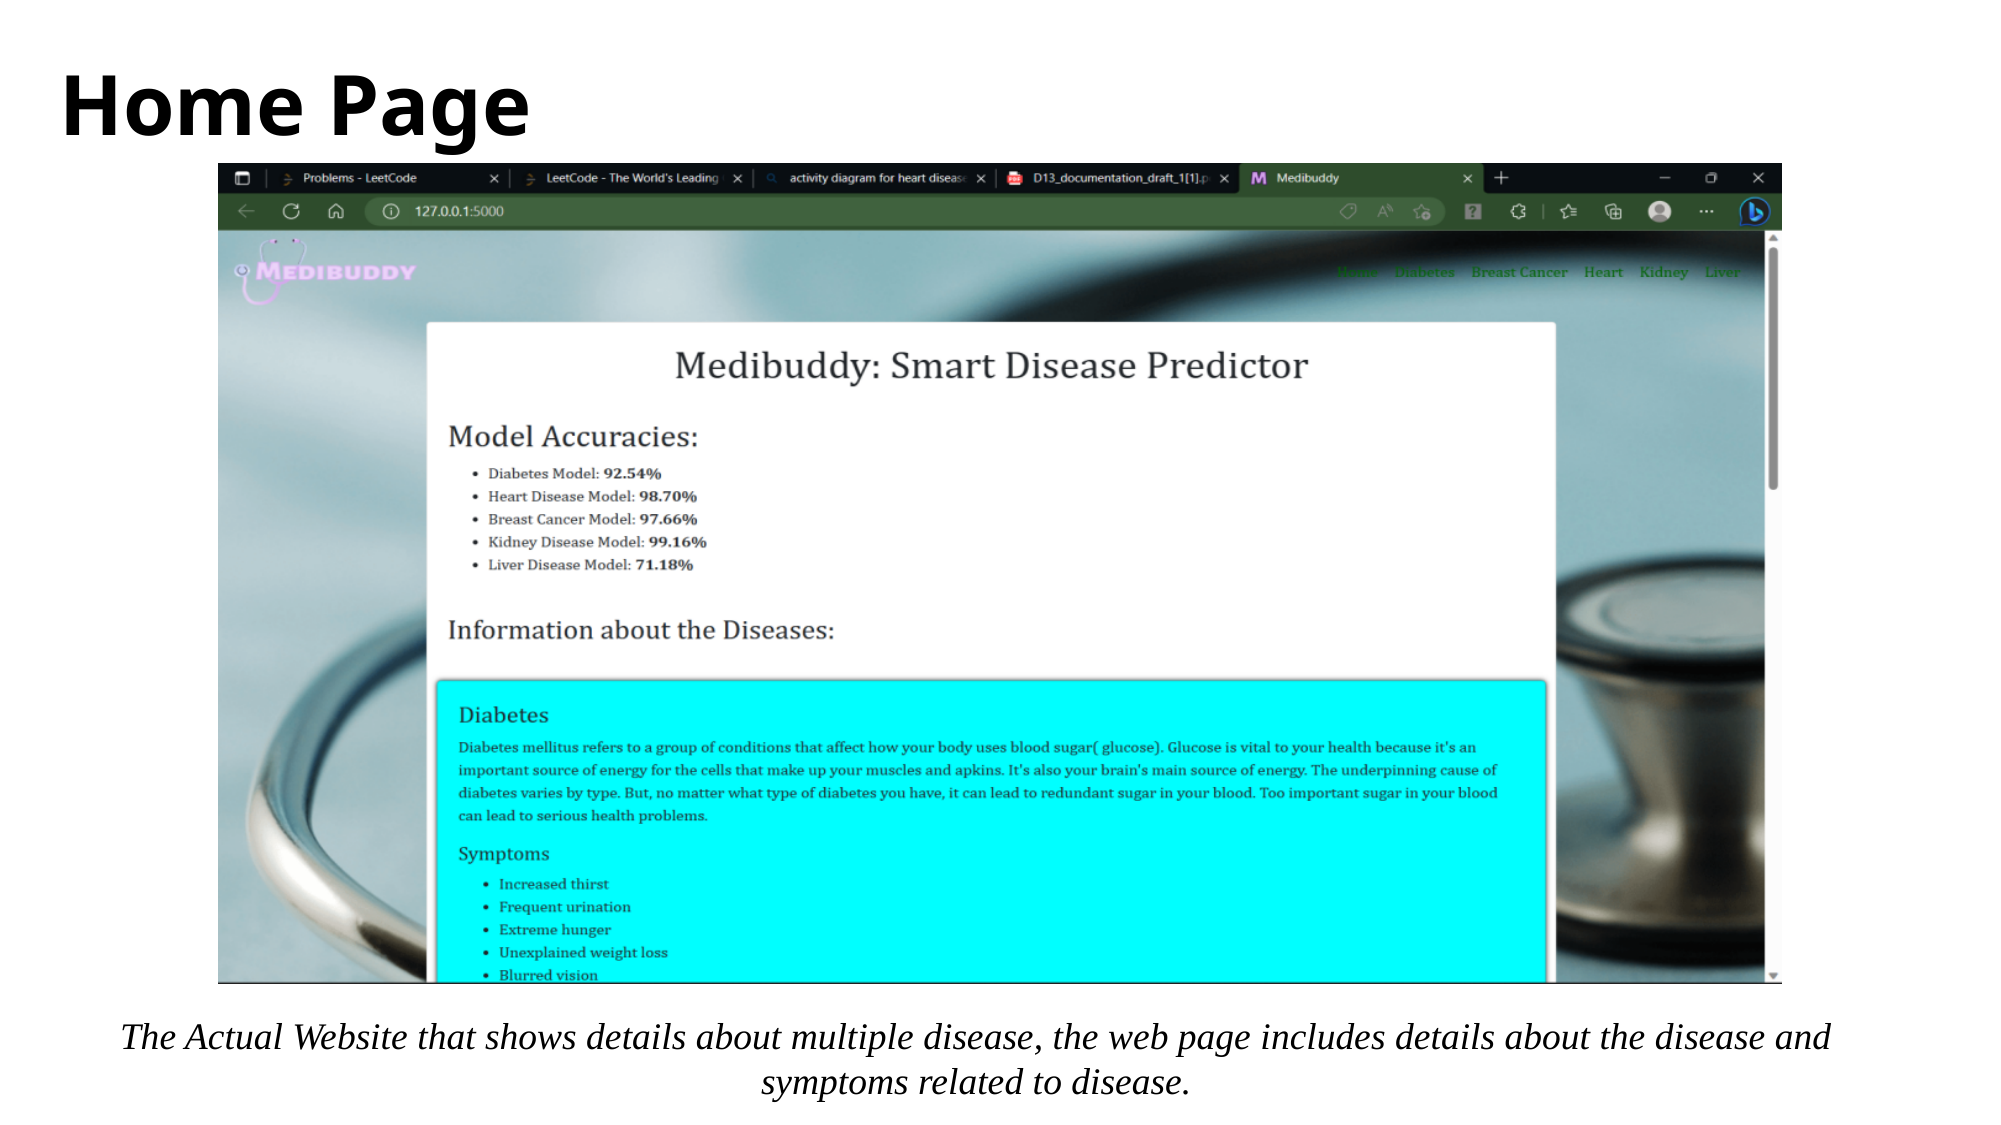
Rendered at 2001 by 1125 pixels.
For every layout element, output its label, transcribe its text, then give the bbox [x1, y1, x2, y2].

title Home Page [44, 0, 1848, 218]
picture [218, 163, 1782, 984]
text_box The Actual Website that shows details about multiple disease, the web page includes details about the disease and symptoms related to disease. [60, 1004, 1893, 1110]
